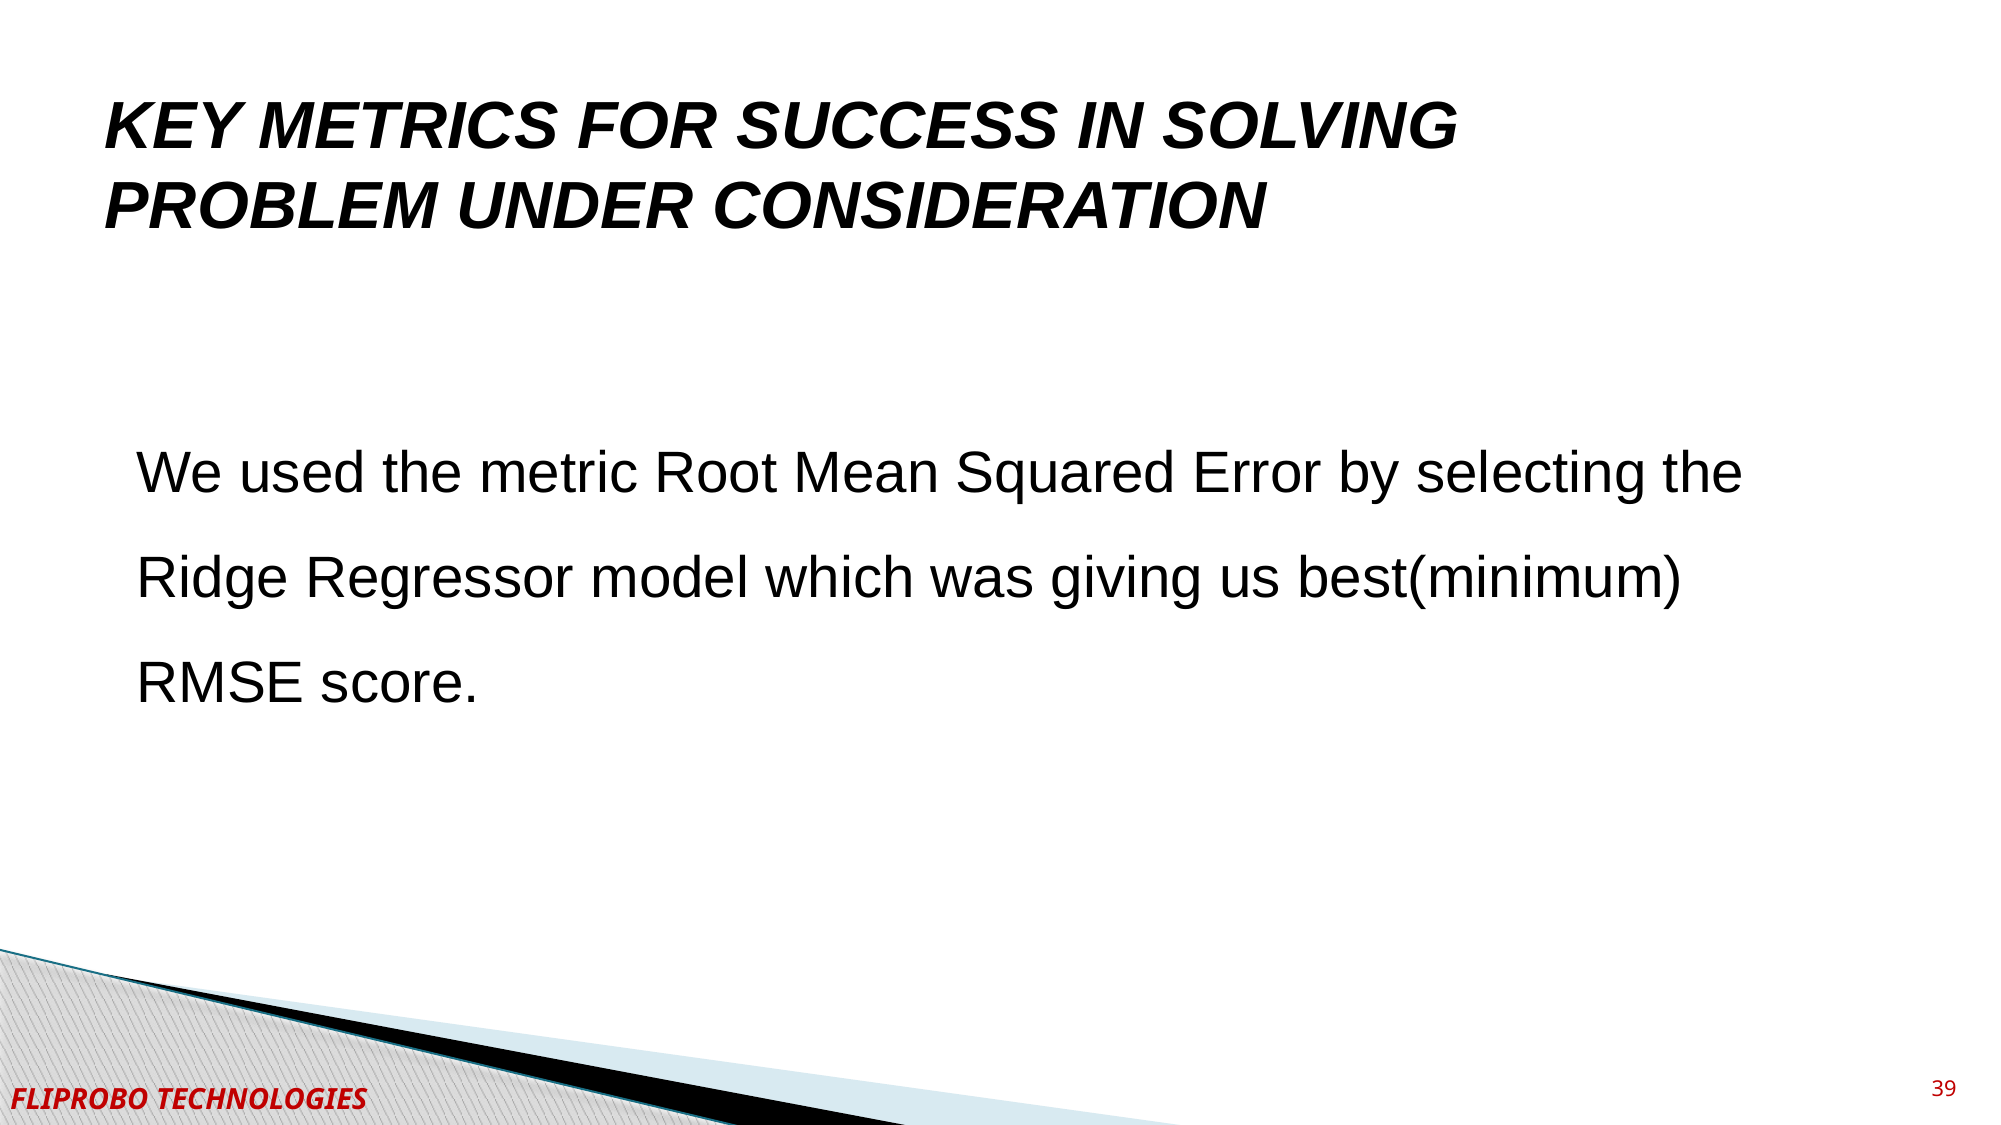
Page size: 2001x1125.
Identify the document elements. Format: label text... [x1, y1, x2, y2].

slide_number 39 [1891, 1051, 1972, 1112]
text_box KEY METRICS FOR SUCCESS IN SOLVING PROBLEM UNDER CONSIDERATION [89, 74, 1673, 250]
text_box We used the metric Root Mean Squared Error by selecting the Ridge Regressor model which was giving us best(minimum) RMSE score. [121, 392, 1866, 722]
footer FLIPROBO TECHNOLOGIES [0, 1067, 510, 1125]
